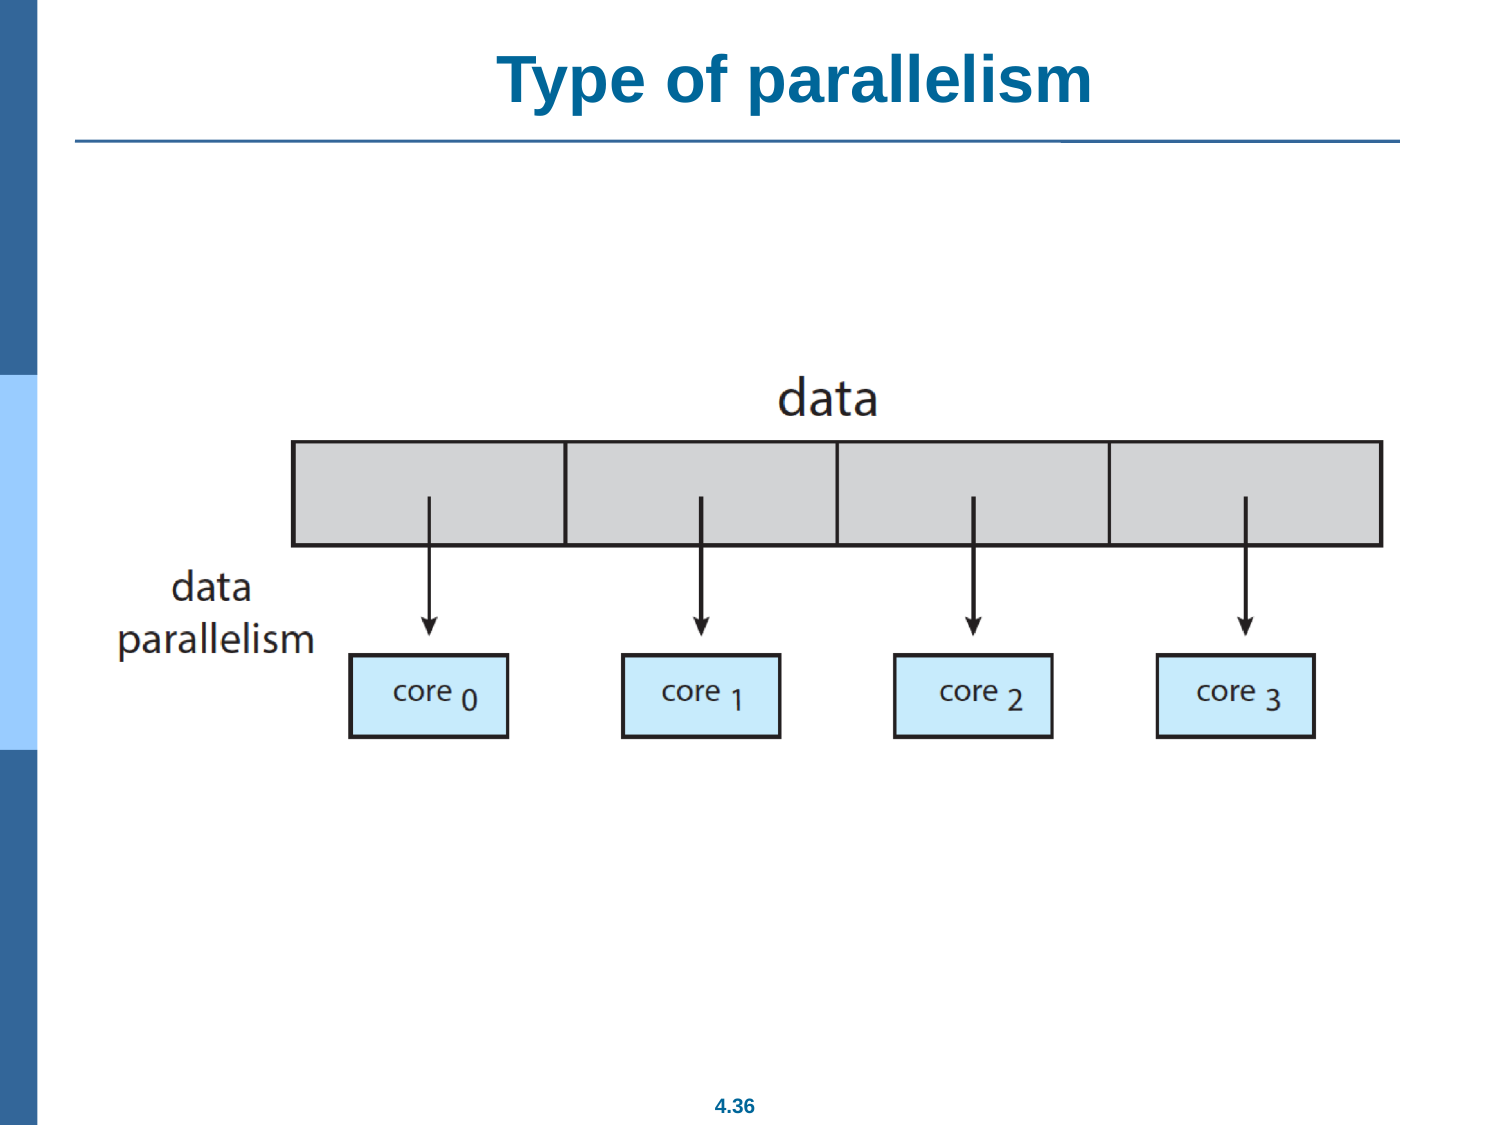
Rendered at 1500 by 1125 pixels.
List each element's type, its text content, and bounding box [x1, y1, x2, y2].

title Type of parallelism [166, 28, 1425, 124]
picture [90, 361, 1426, 757]
